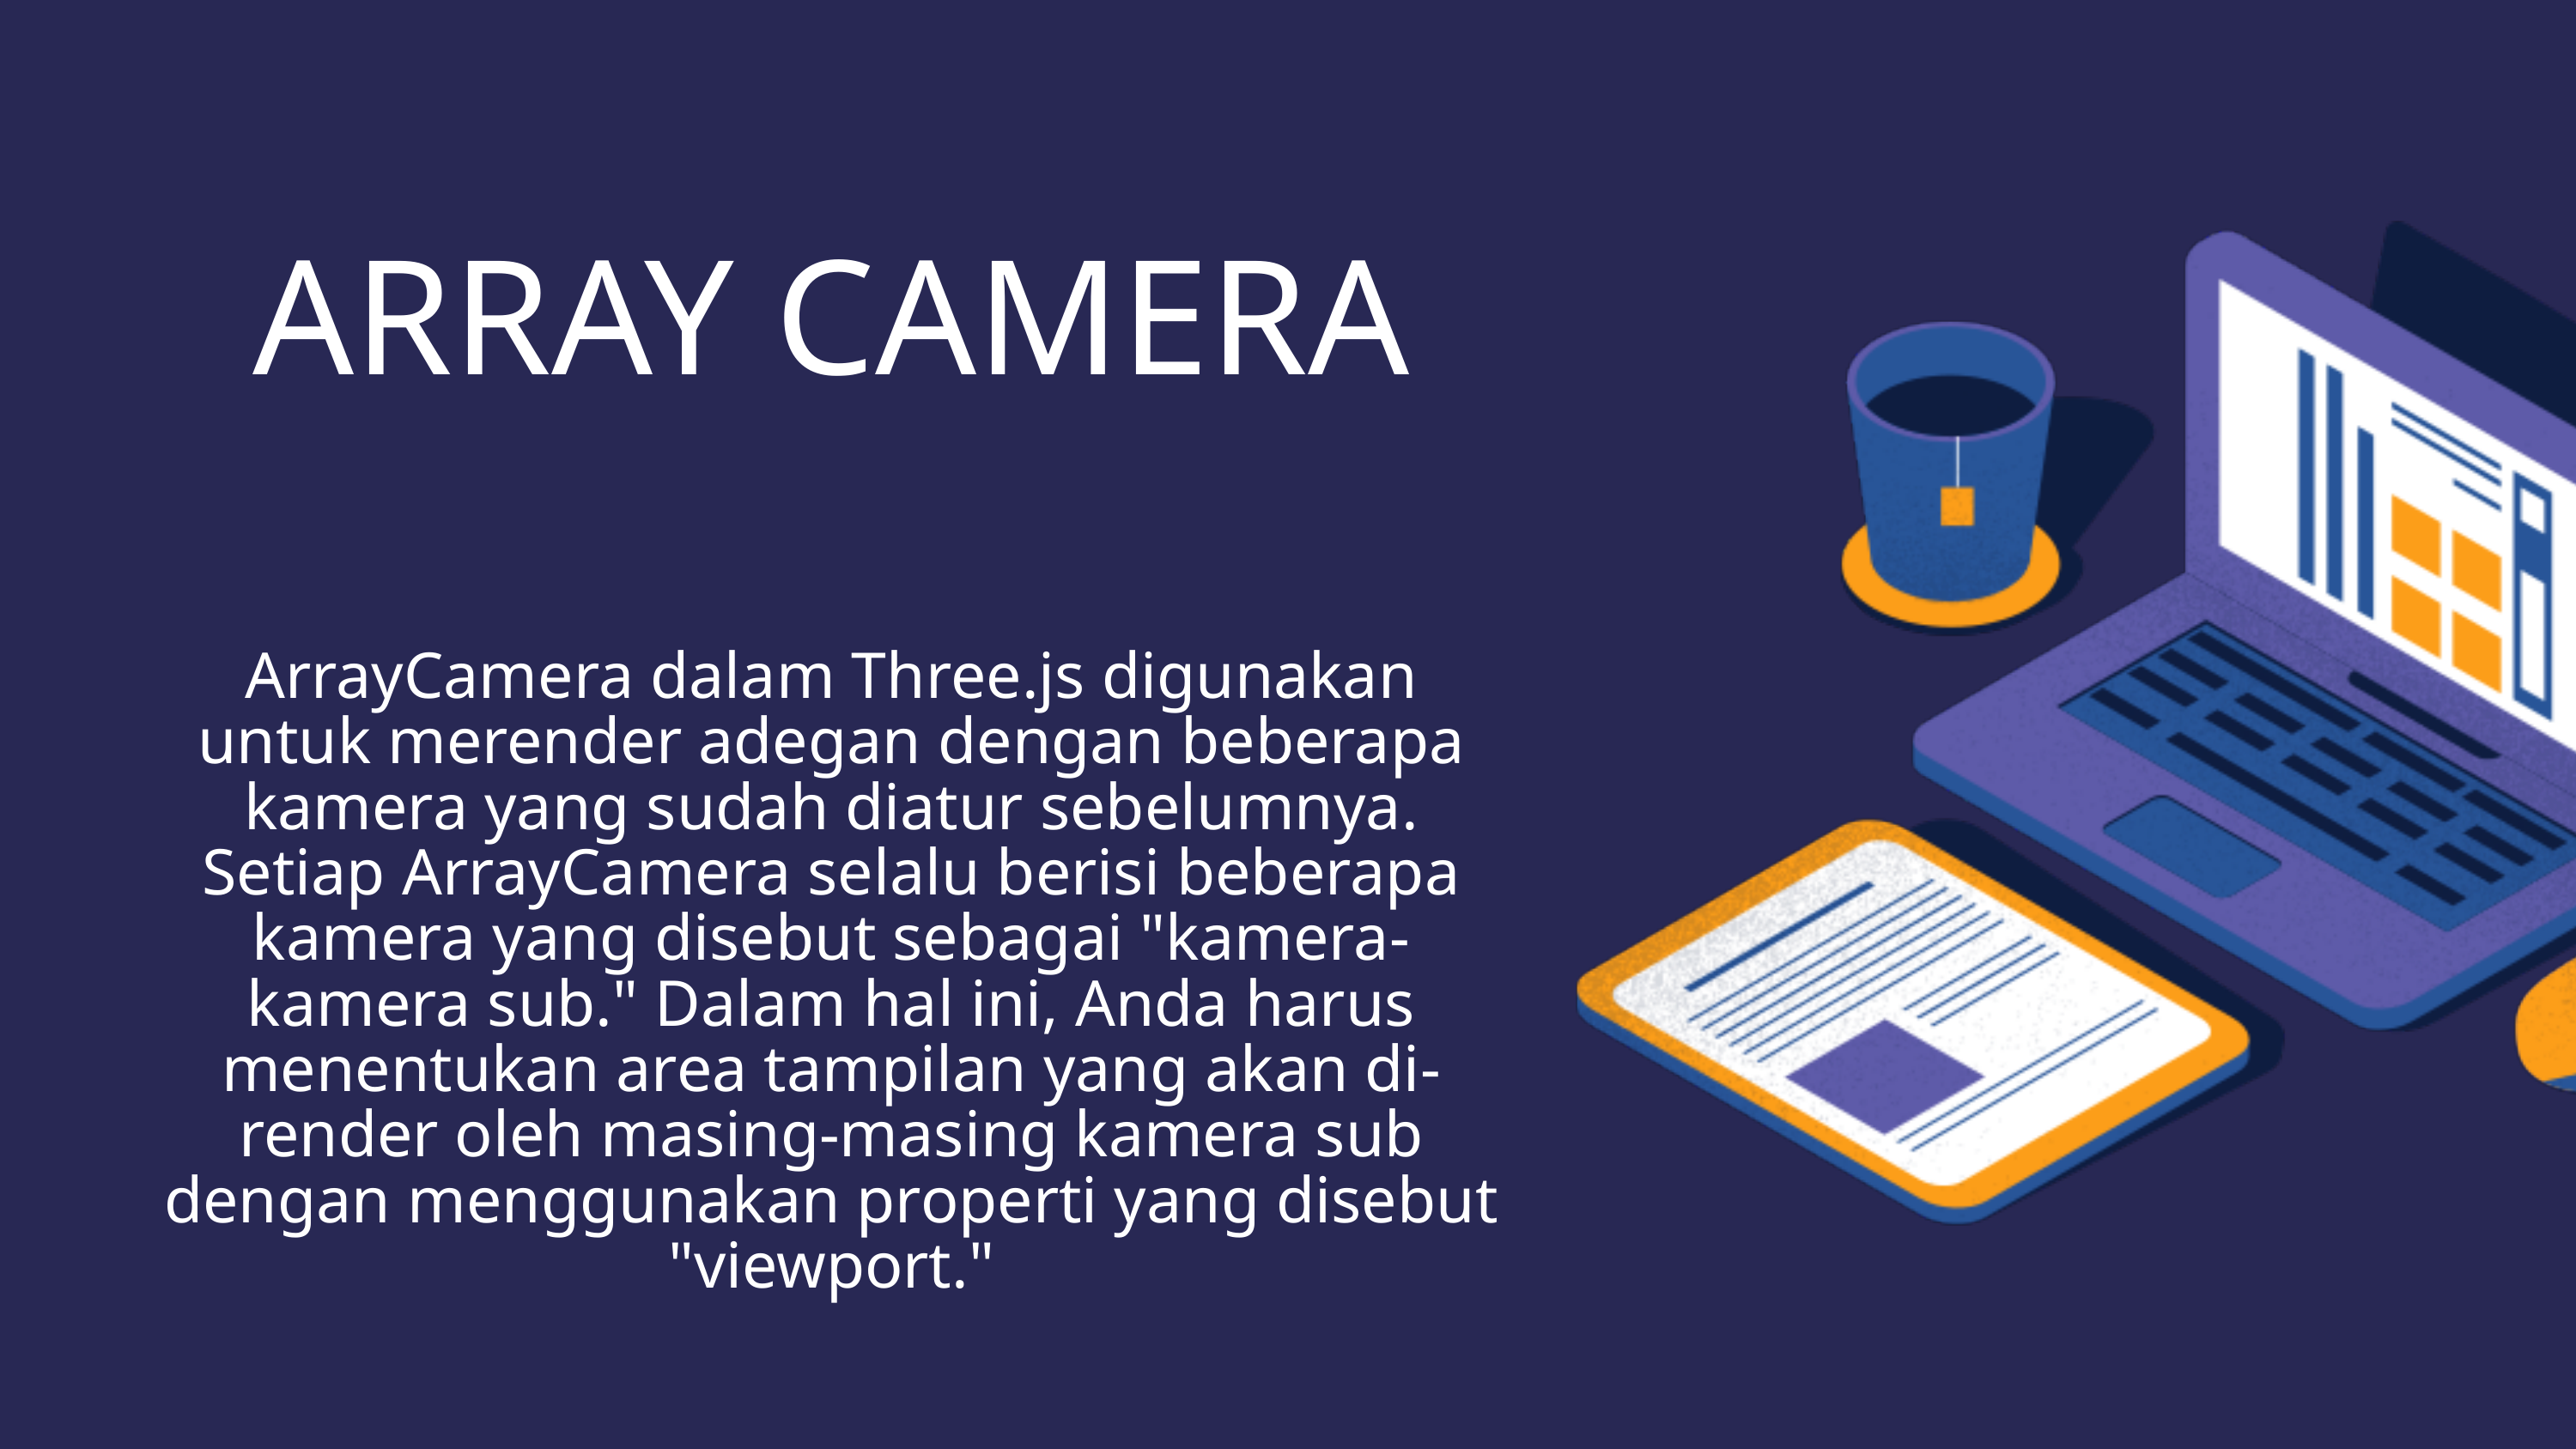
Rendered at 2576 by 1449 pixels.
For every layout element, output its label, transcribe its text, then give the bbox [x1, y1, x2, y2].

text_box [1572, 220, 2576, 1228]
text_box ARRAY CAMERA [219, 229, 1443, 407]
text_box ArrayCamera dalam Three.js digunakan untuk merender adegan dengan beberapa kamera yang sudah diatur sebelumnya. Setiap ArrayCamera selalu berisi beberapa kamera yang disebut sebagai "kamera-kamera sub." Dalam hal ini, Anda harus menentukan area tampilan yang akan di-render oleh masing-masing kamera sub dengan menggunakan properti yang disebut "viewport." [155, 645, 1508, 1301]
